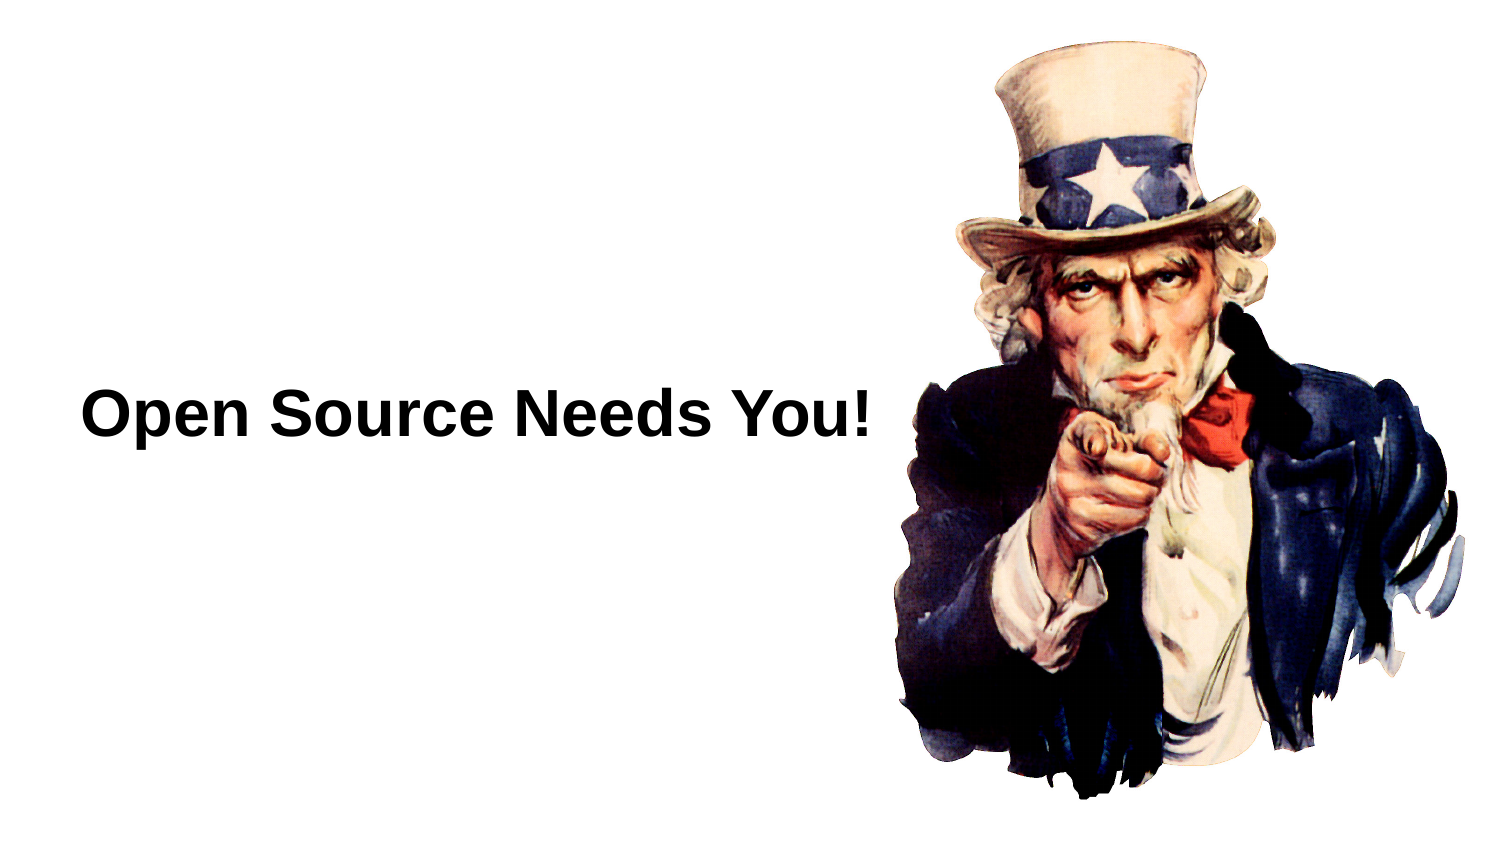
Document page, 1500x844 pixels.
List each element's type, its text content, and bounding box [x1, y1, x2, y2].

title Open Source Needs You! [80, 73, 879, 745]
picture [884, 24, 1476, 819]
